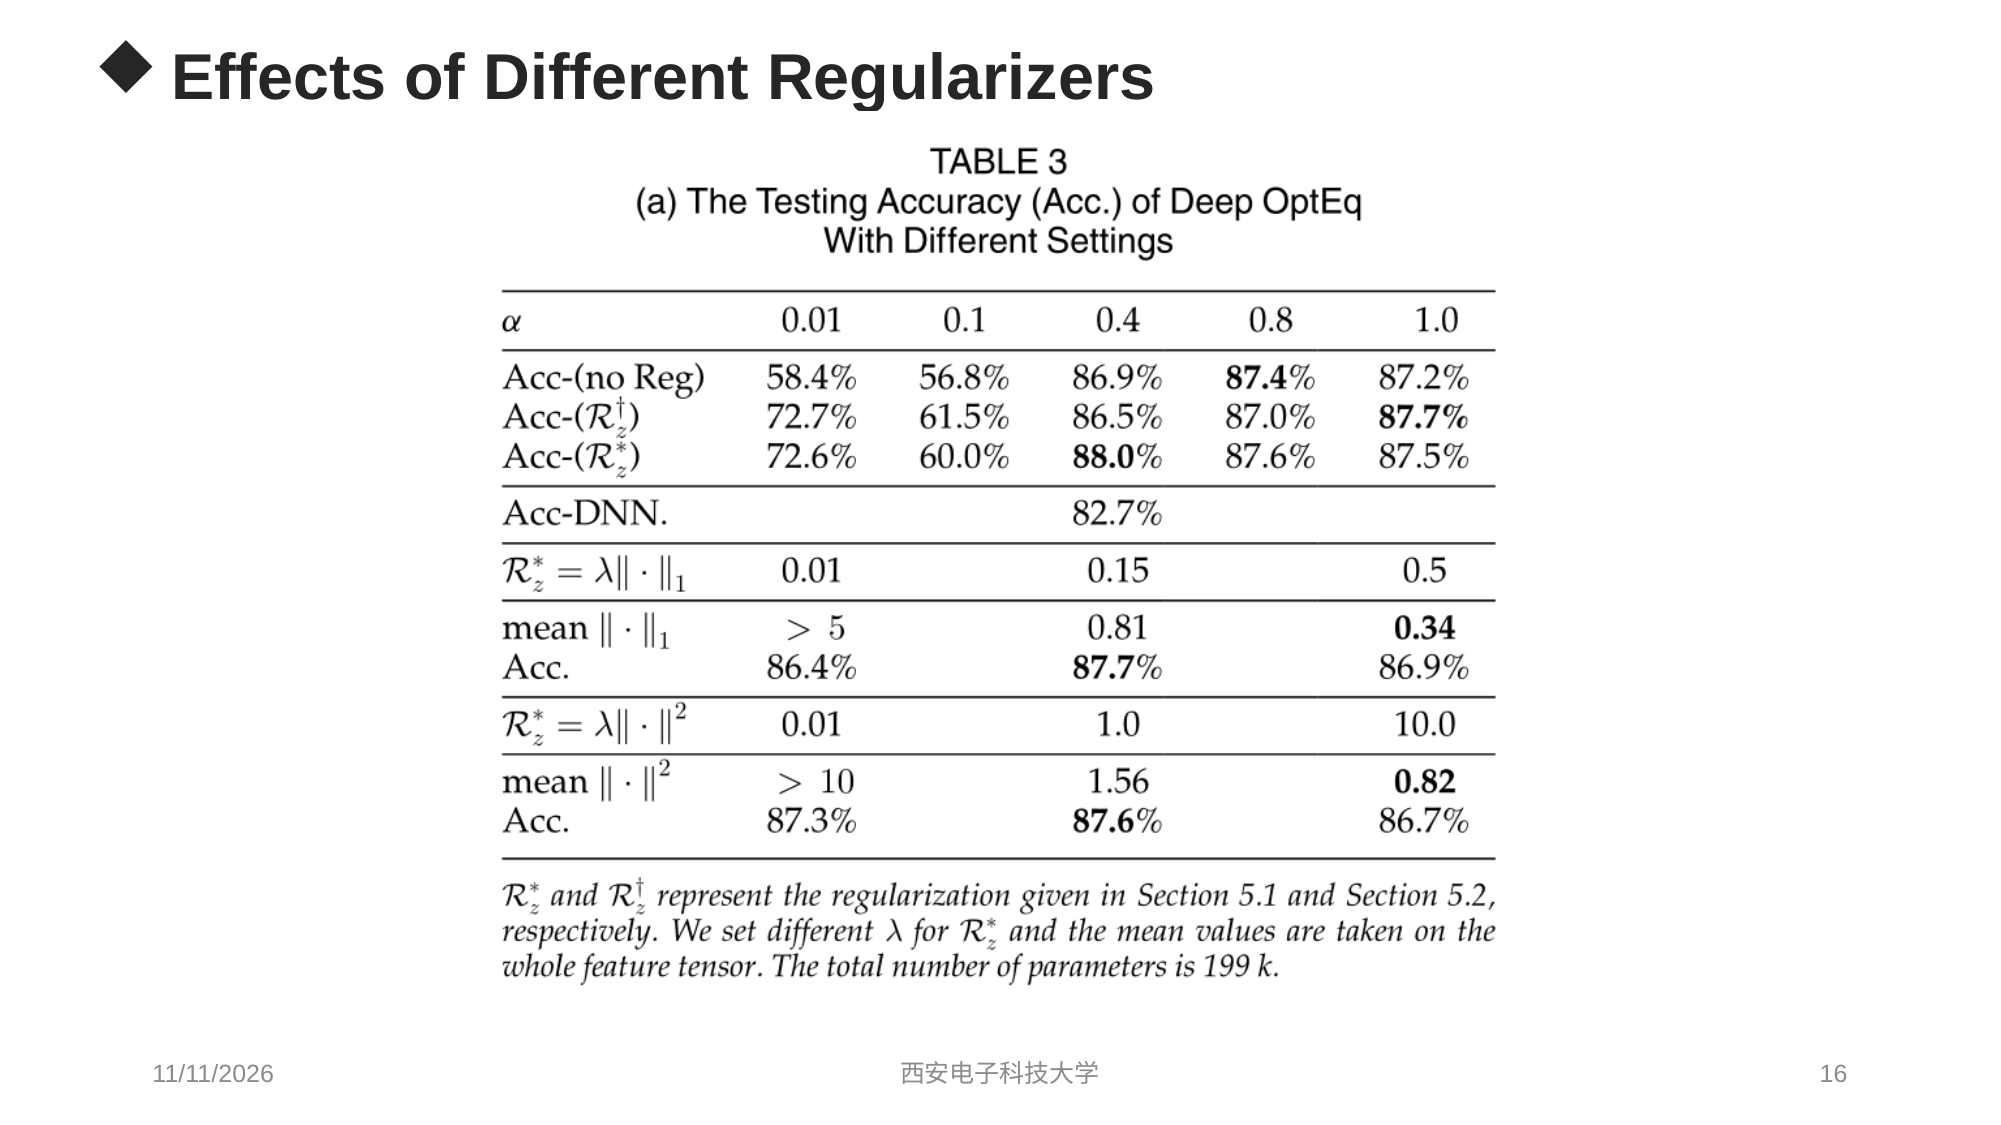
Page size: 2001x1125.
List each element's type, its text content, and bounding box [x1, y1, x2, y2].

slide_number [137, 1042, 588, 1103]
text_box Effects of Different Regularizers [79, 36, 1863, 121]
picture [486, 111, 1514, 1014]
footer 西安电子科技大学 [662, 1042, 1338, 1103]
slide_number 16 [1412, 1042, 1863, 1103]
